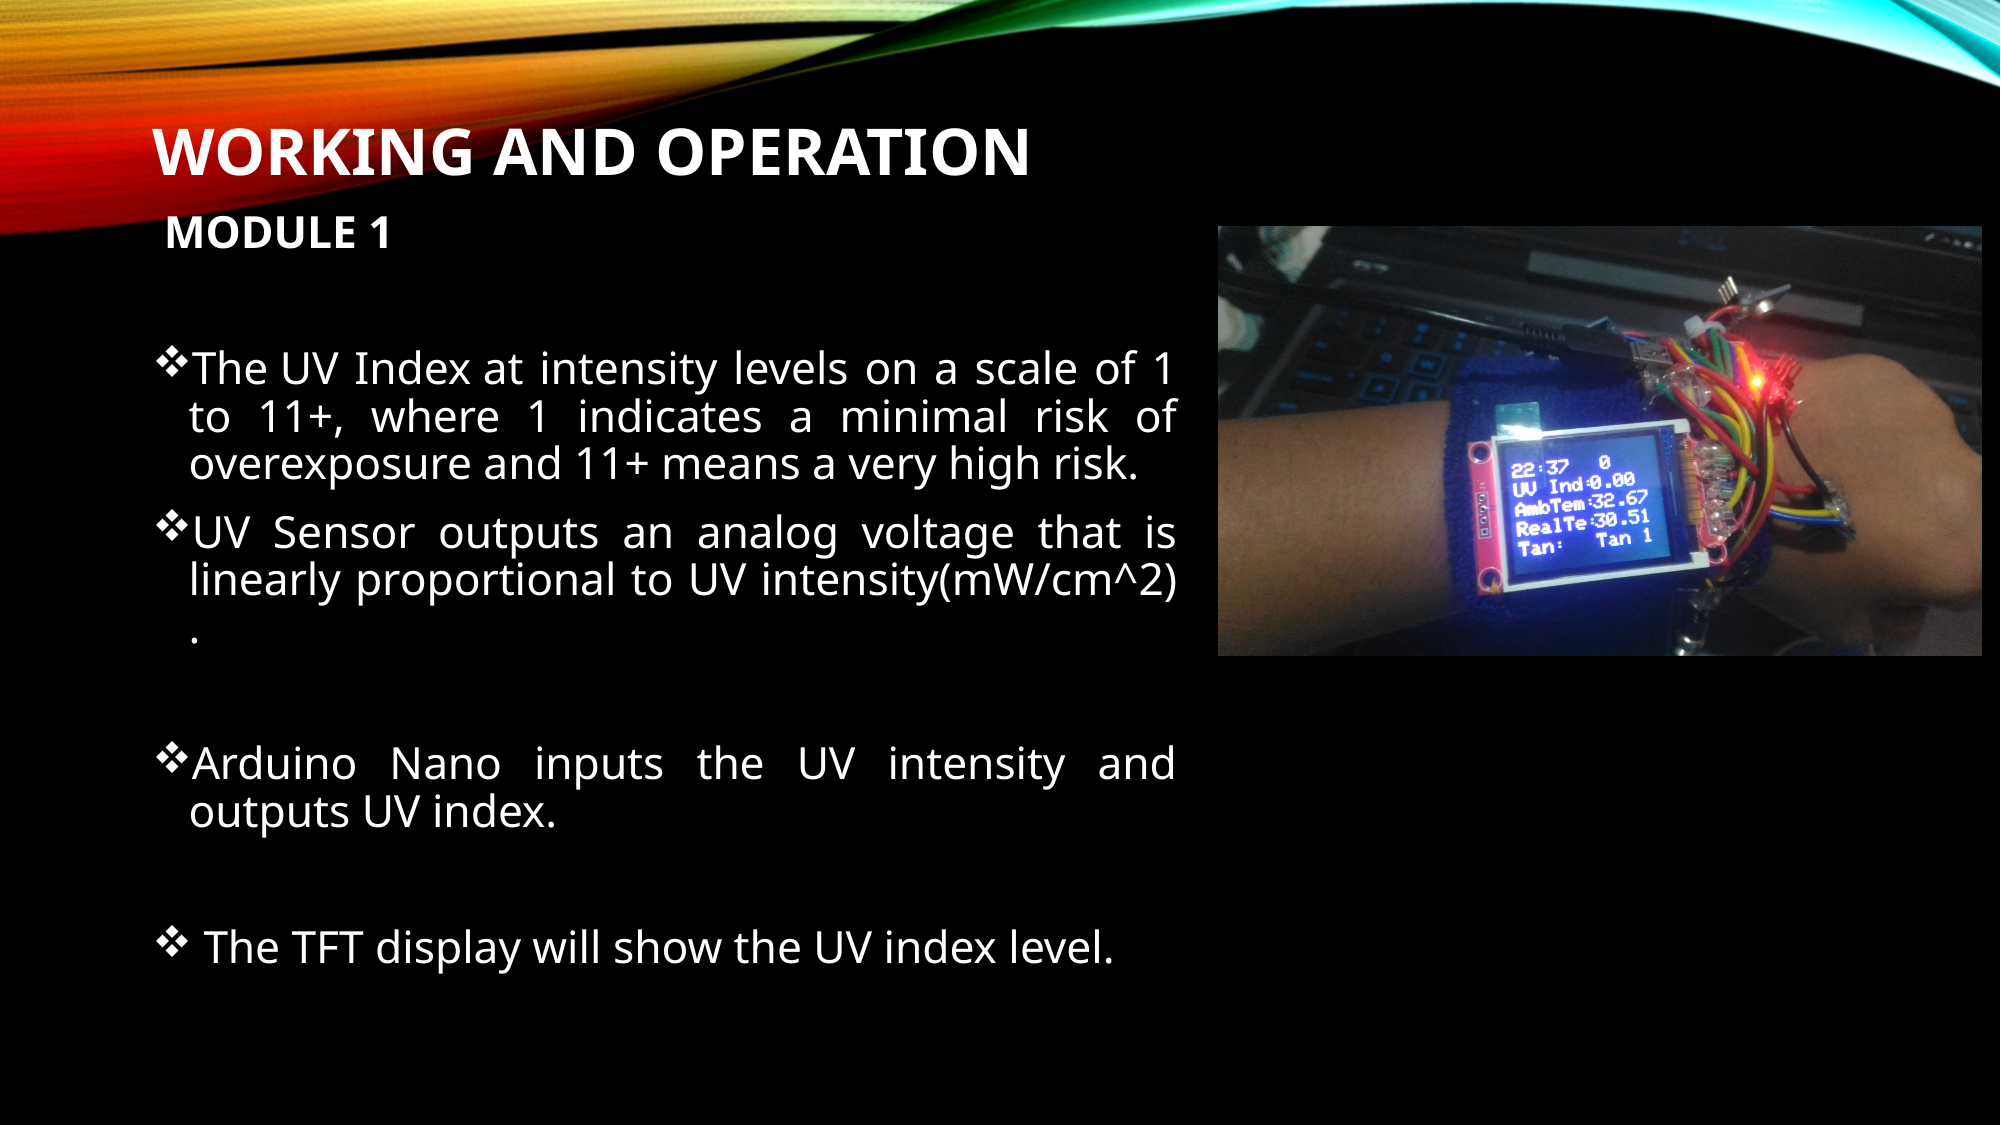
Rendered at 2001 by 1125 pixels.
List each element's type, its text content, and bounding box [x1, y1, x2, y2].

picture [0, 0, 2000, 656]
list [787, 512, 1117, 541]
list WORKING AND OPERATION MODULE 1 The UV Index at intensity levels on a scale of 1 to 11+, where 1 indicates a minimal risk of overexposure and 11+ means a very high risk. UV Sensor outputs an analog voltage that is linearly proportional to UV intensity(mW/cm^2) . Arduino Nano inputs the UV intensity and outputs UV index. The TFT display will show the UV index level. [137, 112, 1194, 982]
